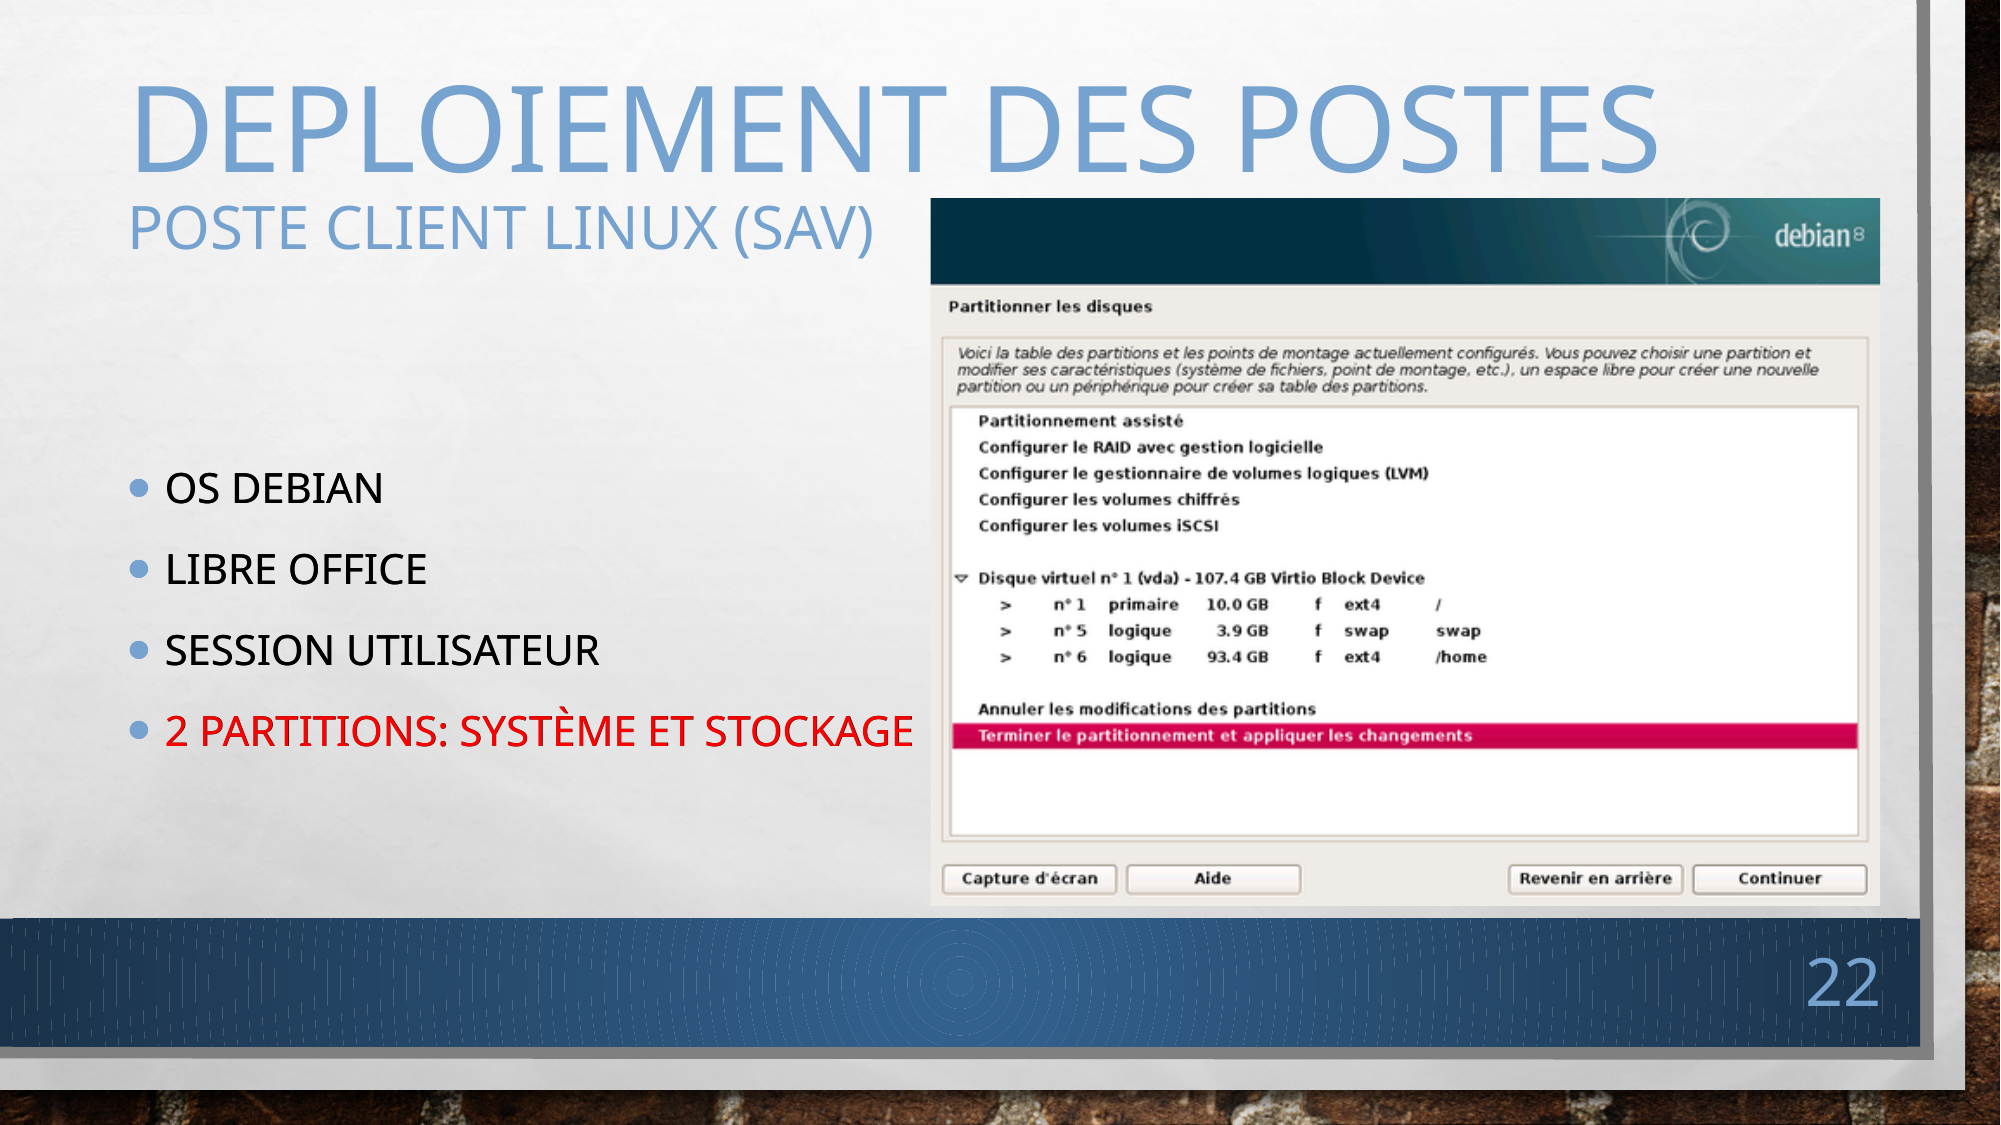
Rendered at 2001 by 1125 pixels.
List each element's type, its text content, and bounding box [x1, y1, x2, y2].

text_box OS debian Libre office Session utilisateur 2 partitions: système et stockage [112, 408, 930, 880]
title DEPLOIEMENT DES POSTES POSTE CLIENT LINUX (SAV) [112, 26, 1818, 305]
picture [930, 198, 1881, 906]
slide_number 22 [1769, 944, 1919, 1027]
picture [0, 0, 2000, 1125]
